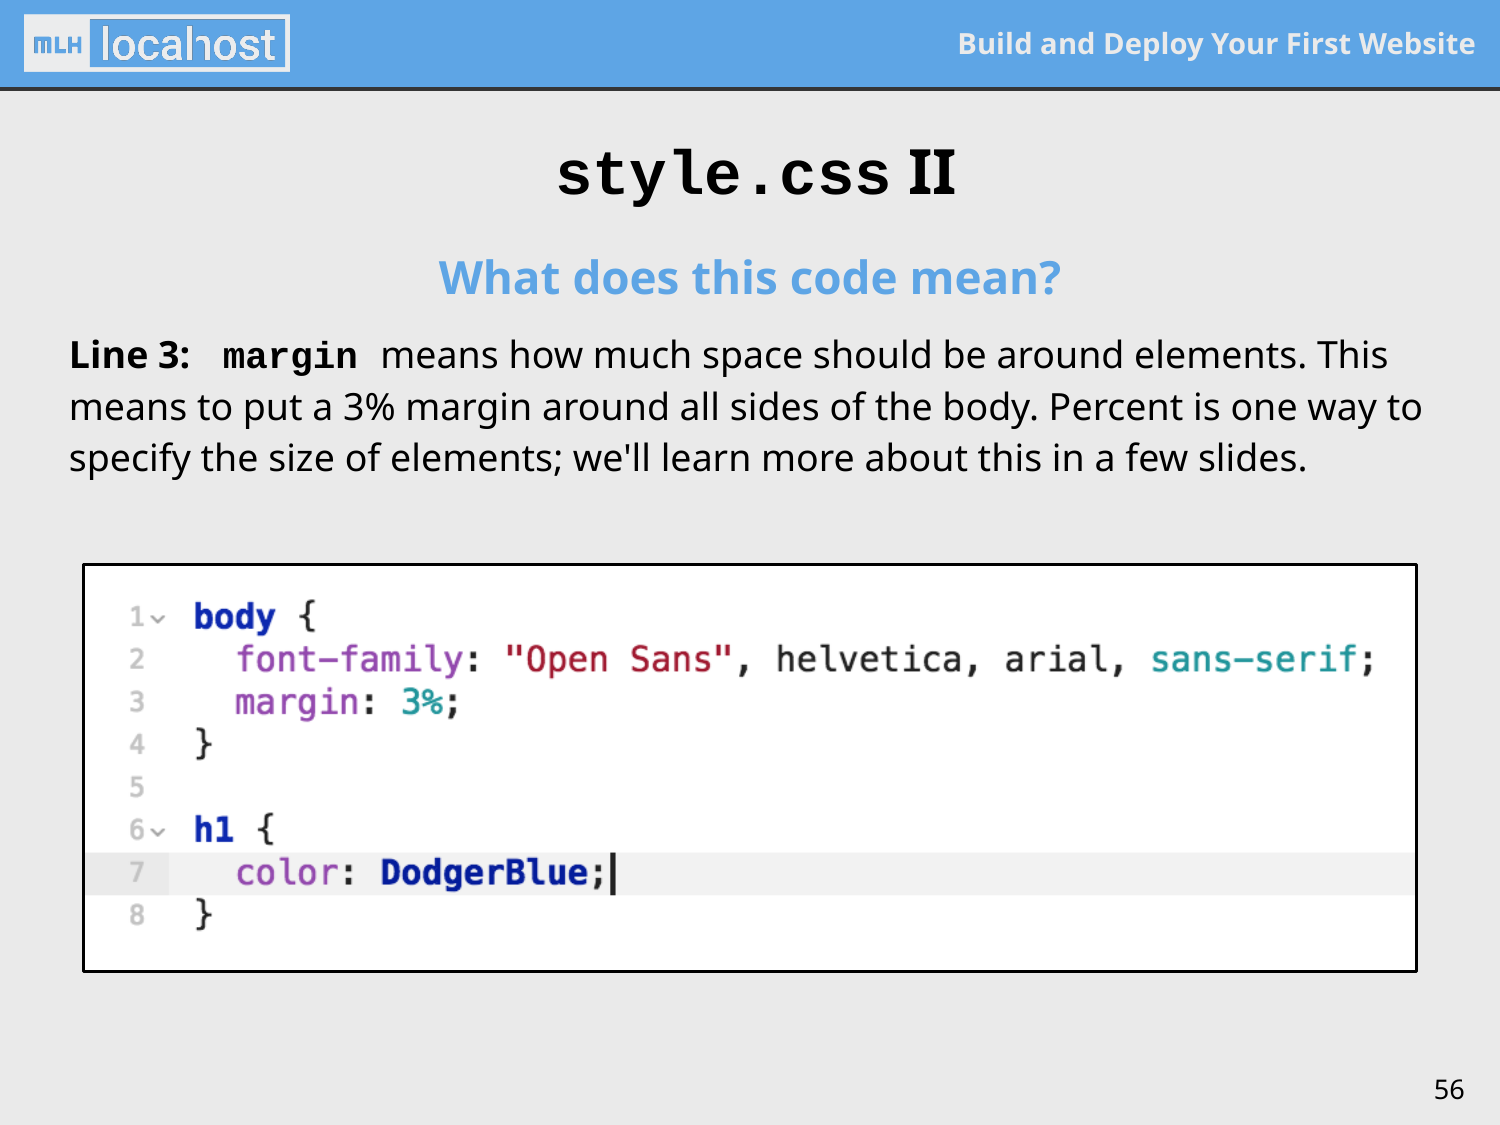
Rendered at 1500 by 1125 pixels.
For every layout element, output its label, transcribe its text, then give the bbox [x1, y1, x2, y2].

picture [84, 565, 1416, 970]
title style.css II [53, 106, 1459, 233]
slide_number 56 [1389, 1057, 1480, 1125]
text_box What does this code mean? Line 3: margin means how much space should be around elements. This means to put a 3% margin around all sides of the body. Percent is one way to specify the size of elements; we'll learn more about this in a few slides. [53, 233, 1446, 629]
picture [24, 14, 290, 72]
